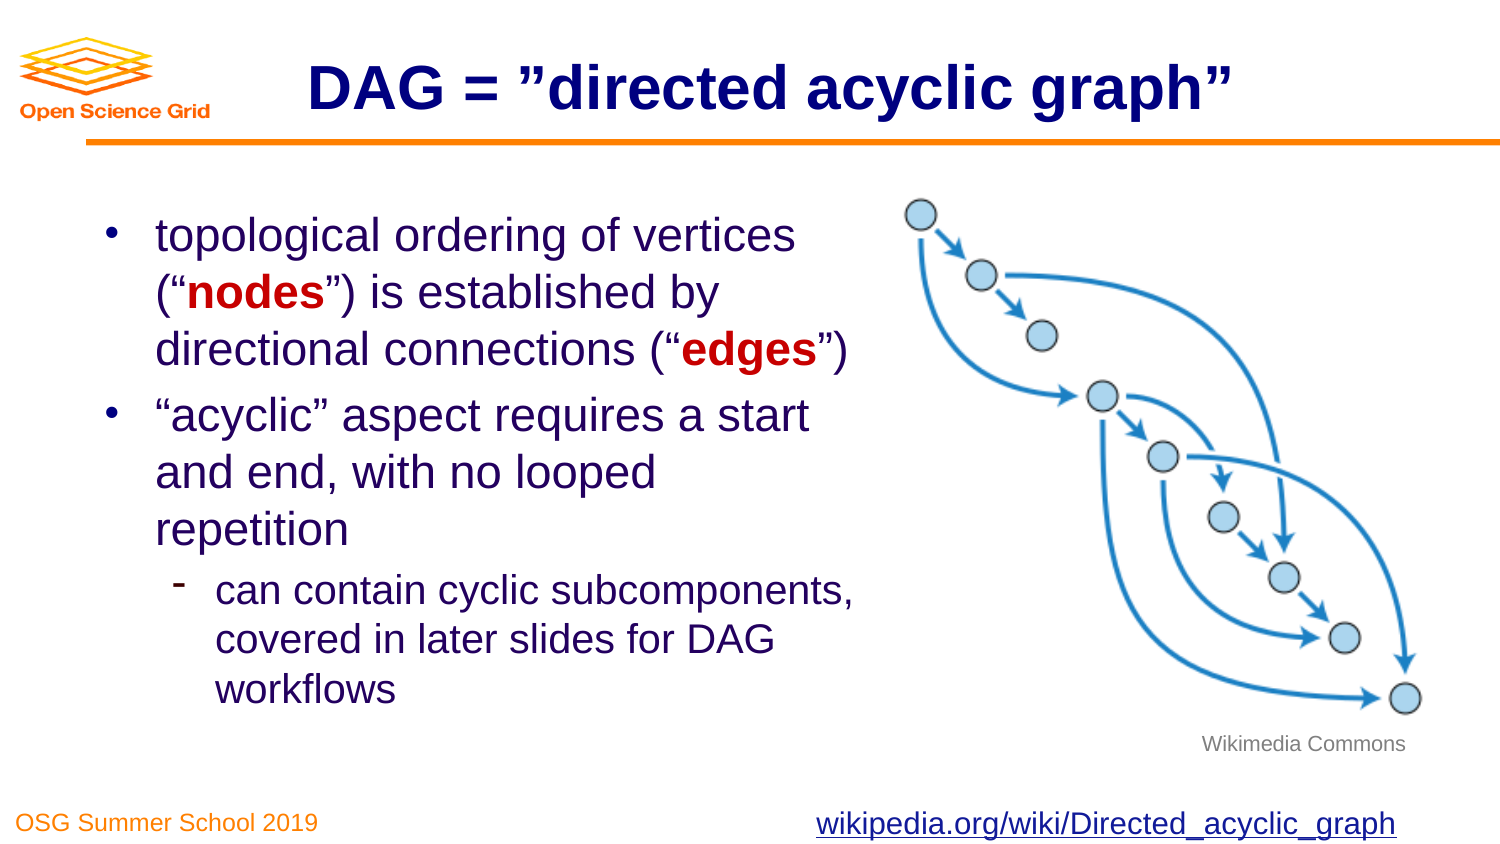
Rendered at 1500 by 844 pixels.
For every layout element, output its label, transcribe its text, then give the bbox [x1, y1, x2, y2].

text_box Wikimedia Commons [888, 735, 1422, 764]
picture [891, 185, 1436, 730]
title DAG = ”directed acyclic graph” [201, 14, 1342, 155]
text_box wikipedia.org/wiki/Directed_acyclic_graph [775, 796, 1412, 844]
list topological ordering of vertices (“nodes”) is established by directional connections (“edges”) “acyclic” aspect requires a start and end, with no looped repetition can contain cyclic subcomponents, covered in later slides for DAG workflows [88, 196, 875, 769]
picture [0, 20, 201, 134]
